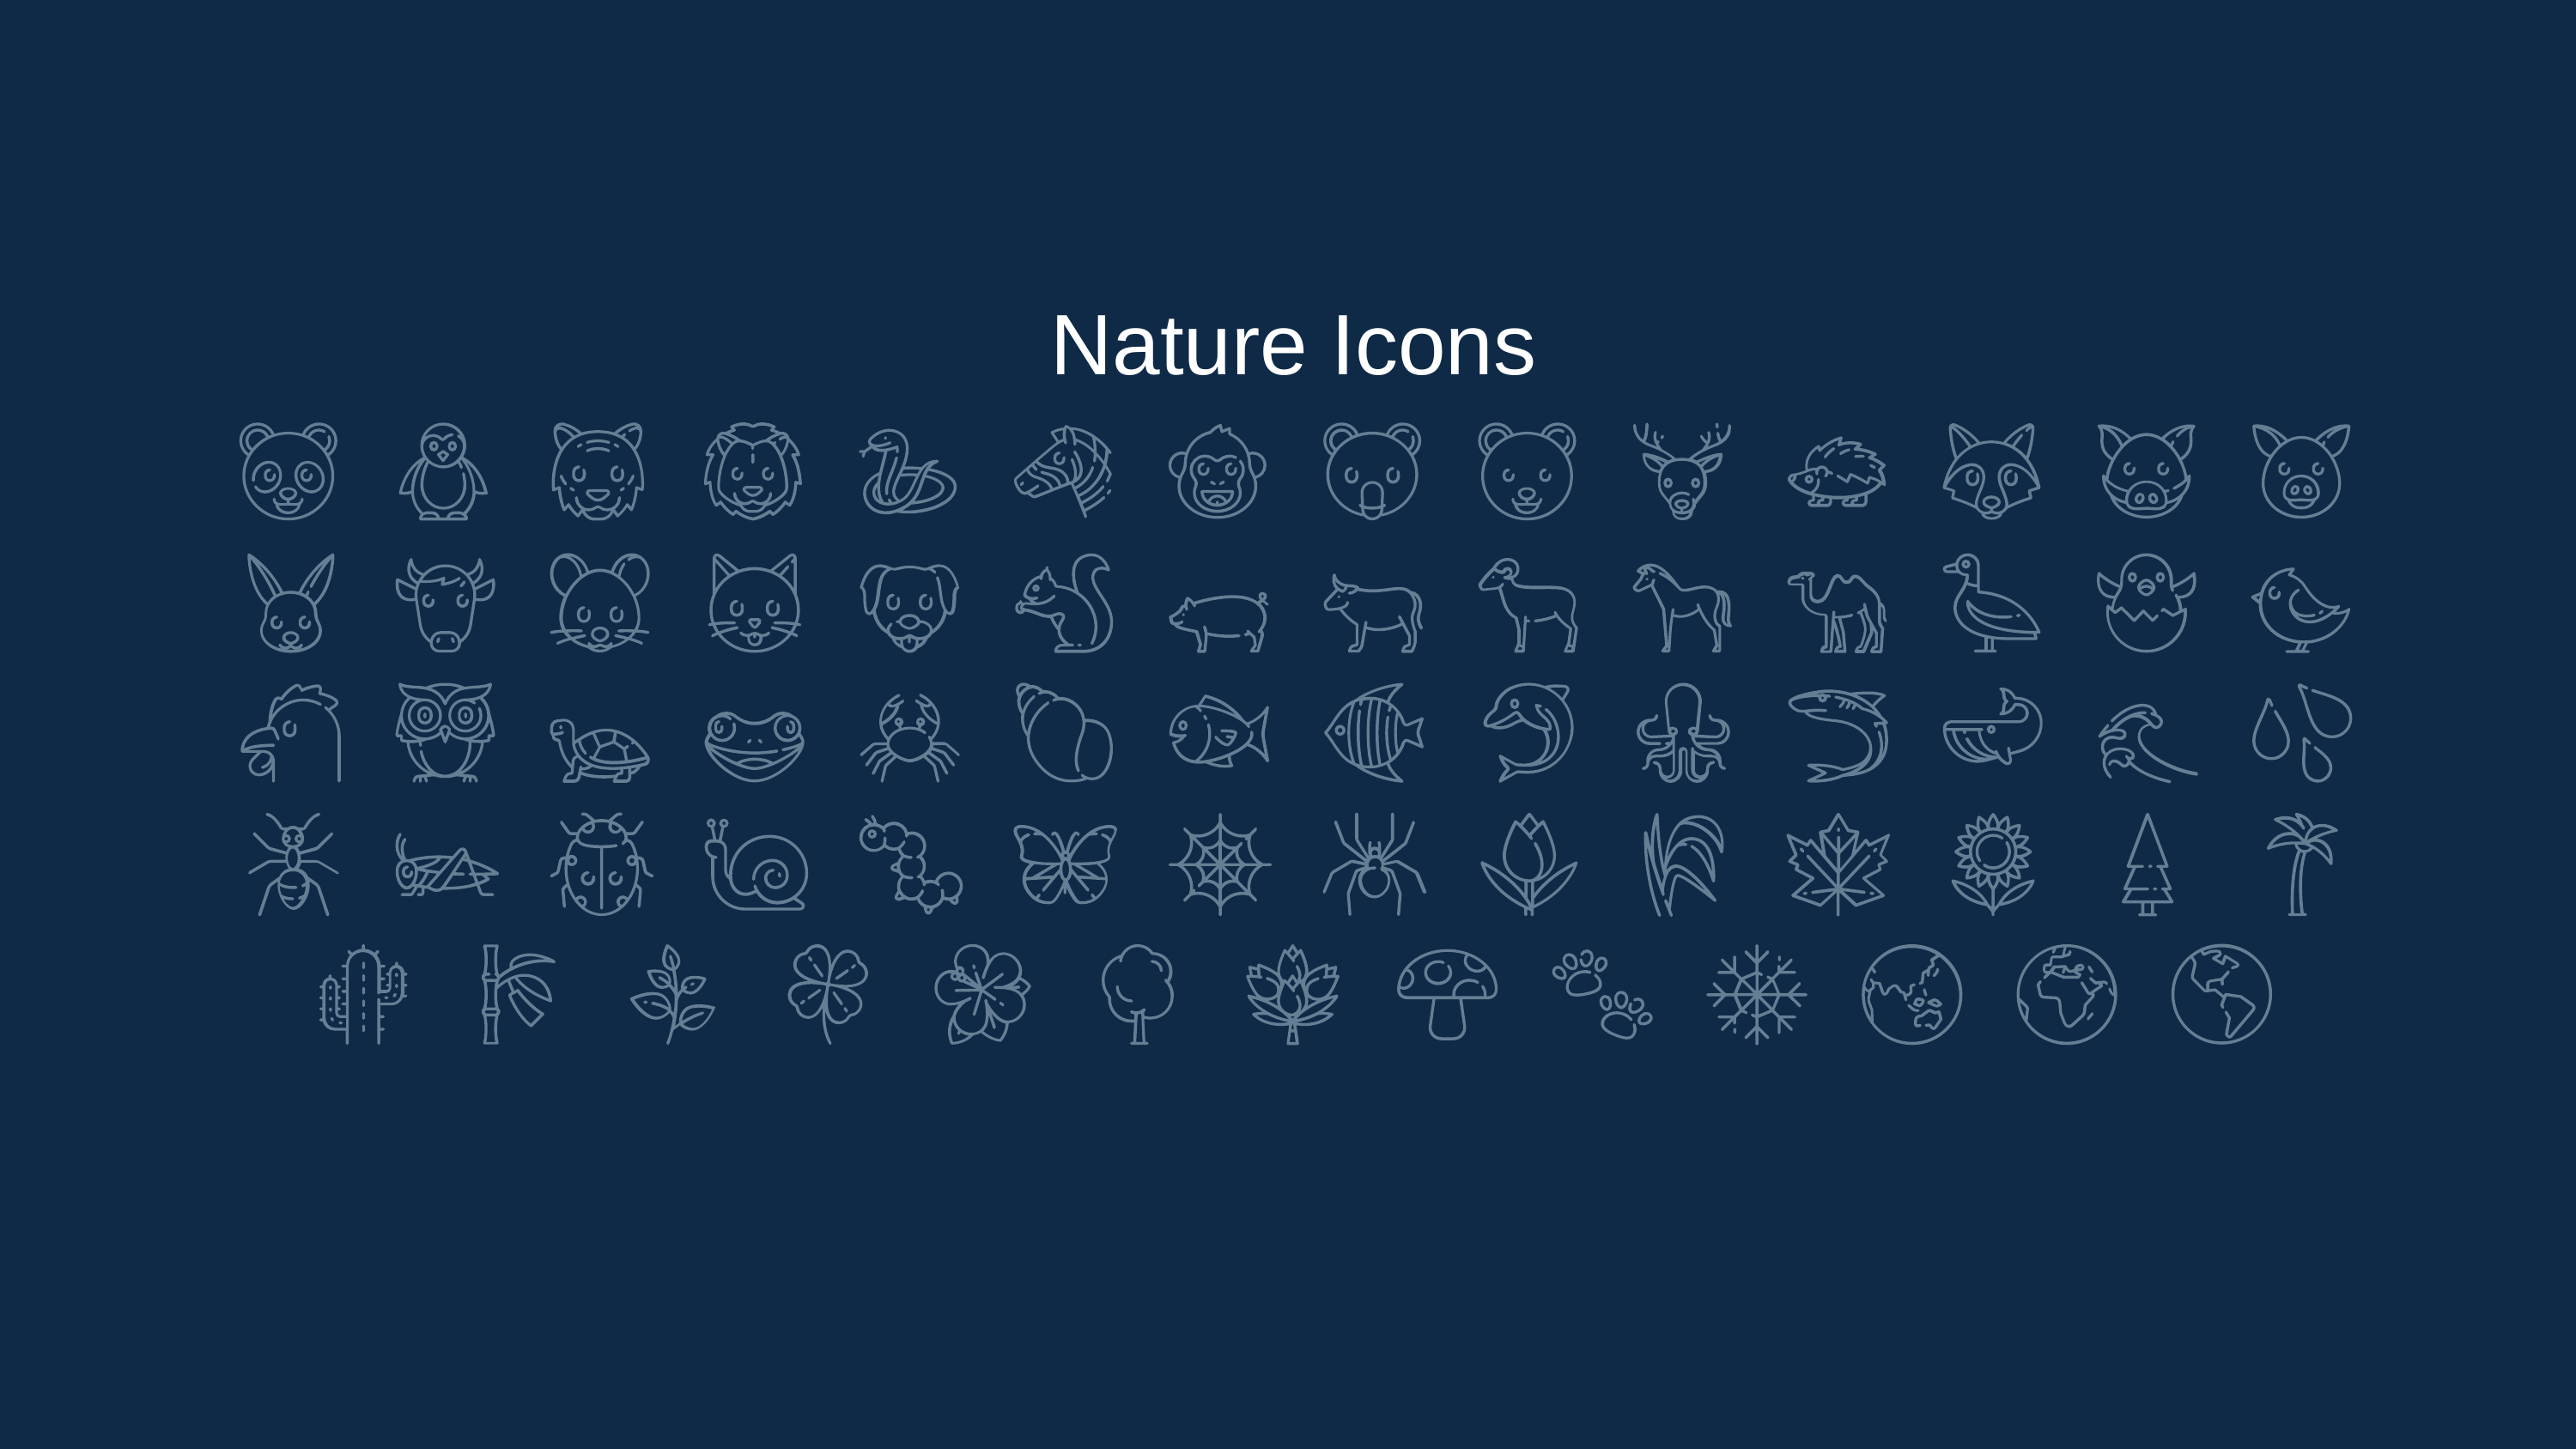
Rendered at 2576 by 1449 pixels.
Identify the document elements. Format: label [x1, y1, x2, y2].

text_box [1631, 563, 1733, 653]
text_box [858, 428, 957, 515]
text_box [2251, 424, 2351, 519]
text_box [1637, 682, 1730, 783]
text_box [1788, 689, 1888, 783]
text_box [1632, 422, 1732, 521]
text_box [1861, 943, 1963, 1046]
text_box [1942, 422, 2041, 520]
text_box [319, 943, 408, 1046]
text_box [1552, 949, 1654, 1040]
text_box [1705, 943, 1808, 1046]
text_box [481, 944, 556, 1045]
text_box [1013, 825, 1118, 905]
text_box [933, 943, 1032, 1046]
text_box [246, 553, 335, 653]
title [301, 263, 2287, 399]
text_box [2171, 943, 2273, 1045]
text_box [1787, 571, 1887, 654]
text_box [1168, 812, 1273, 917]
text_box [1016, 682, 1114, 783]
text_box [395, 833, 500, 897]
text_box [1942, 687, 2044, 766]
text_box [1478, 557, 1579, 653]
text_box [704, 711, 805, 783]
text_box [787, 943, 869, 1046]
text_box [860, 564, 960, 653]
text_box [1396, 949, 1498, 1041]
text_box [703, 421, 803, 521]
text_box [549, 553, 651, 653]
text_box [1013, 424, 1113, 518]
text_box [1787, 436, 1886, 507]
text_box [398, 422, 489, 521]
text_box [1643, 813, 1724, 917]
text_box [1246, 944, 1340, 1046]
text_box [629, 943, 716, 1046]
text_box [1168, 591, 1269, 653]
text_box [248, 812, 339, 917]
text_box [1015, 553, 1114, 653]
text_box [1478, 422, 1577, 521]
text_box [2098, 703, 2198, 784]
text_box [549, 812, 654, 917]
text_box [395, 682, 495, 784]
text_box [1168, 423, 1267, 519]
text_box [704, 818, 809, 911]
text_box [1322, 812, 1427, 917]
text_box [1323, 682, 1425, 783]
text_box [240, 683, 341, 783]
text_box [1785, 812, 1891, 917]
text_box [239, 422, 338, 521]
text_box [860, 694, 960, 783]
text_box [1942, 553, 2041, 653]
text_box [393, 557, 497, 653]
text_box [1480, 812, 1578, 917]
text_box [2121, 812, 2174, 917]
text_box [2267, 812, 2338, 917]
text_box [1322, 573, 1424, 653]
text_box [708, 553, 802, 653]
text_box [2094, 553, 2199, 653]
text_box [2097, 424, 2196, 519]
text_box [859, 815, 963, 915]
text_box [1951, 812, 2036, 917]
text_box [1322, 422, 1422, 521]
text_box [1101, 943, 1175, 1046]
text_box [1169, 694, 1270, 768]
text_box [2016, 943, 2117, 1046]
text_box [1483, 682, 1575, 784]
text_box [550, 718, 651, 784]
text_box [550, 421, 645, 521]
text_box [2251, 682, 2353, 783]
text_box [2251, 567, 2352, 653]
